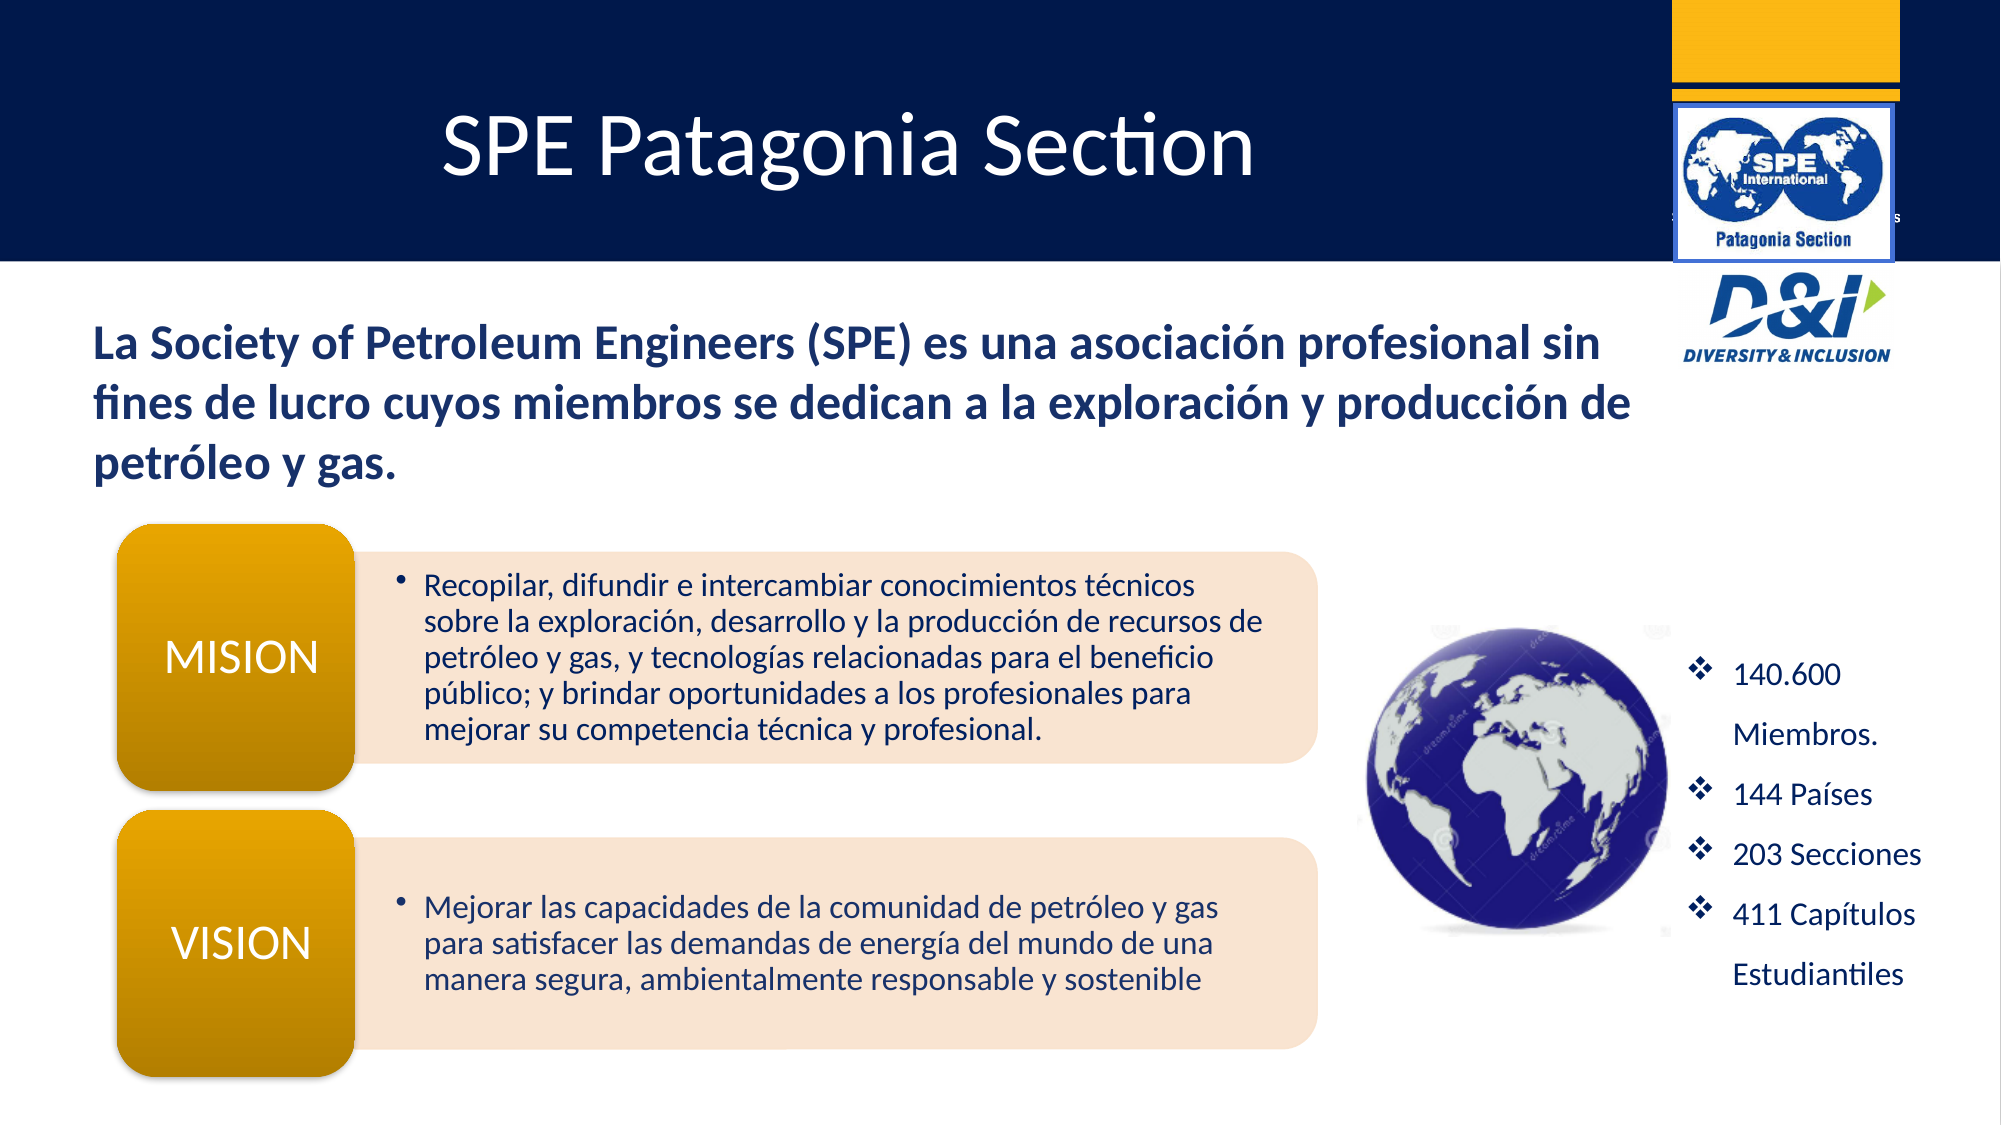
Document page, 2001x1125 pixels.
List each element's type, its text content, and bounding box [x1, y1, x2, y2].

title SPE Patagonia Section [99, 45, 1600, 233]
picture [1678, 108, 1890, 259]
text_box La Society of Petroleum Engineers (SPE) es una asociación profesional sin fines de lucro cuyos miembros se dedican a la exploración y producción de petróleo y gas. [78, 302, 1671, 497]
text_box 140.600 Miembros. 144 Países 203 Secciones 411 Capítulos Estudiantiles [1669, 623, 1965, 1061]
picture [1678, 268, 1894, 369]
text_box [36, 523, 1398, 1078]
picture [1357, 624, 1672, 937]
